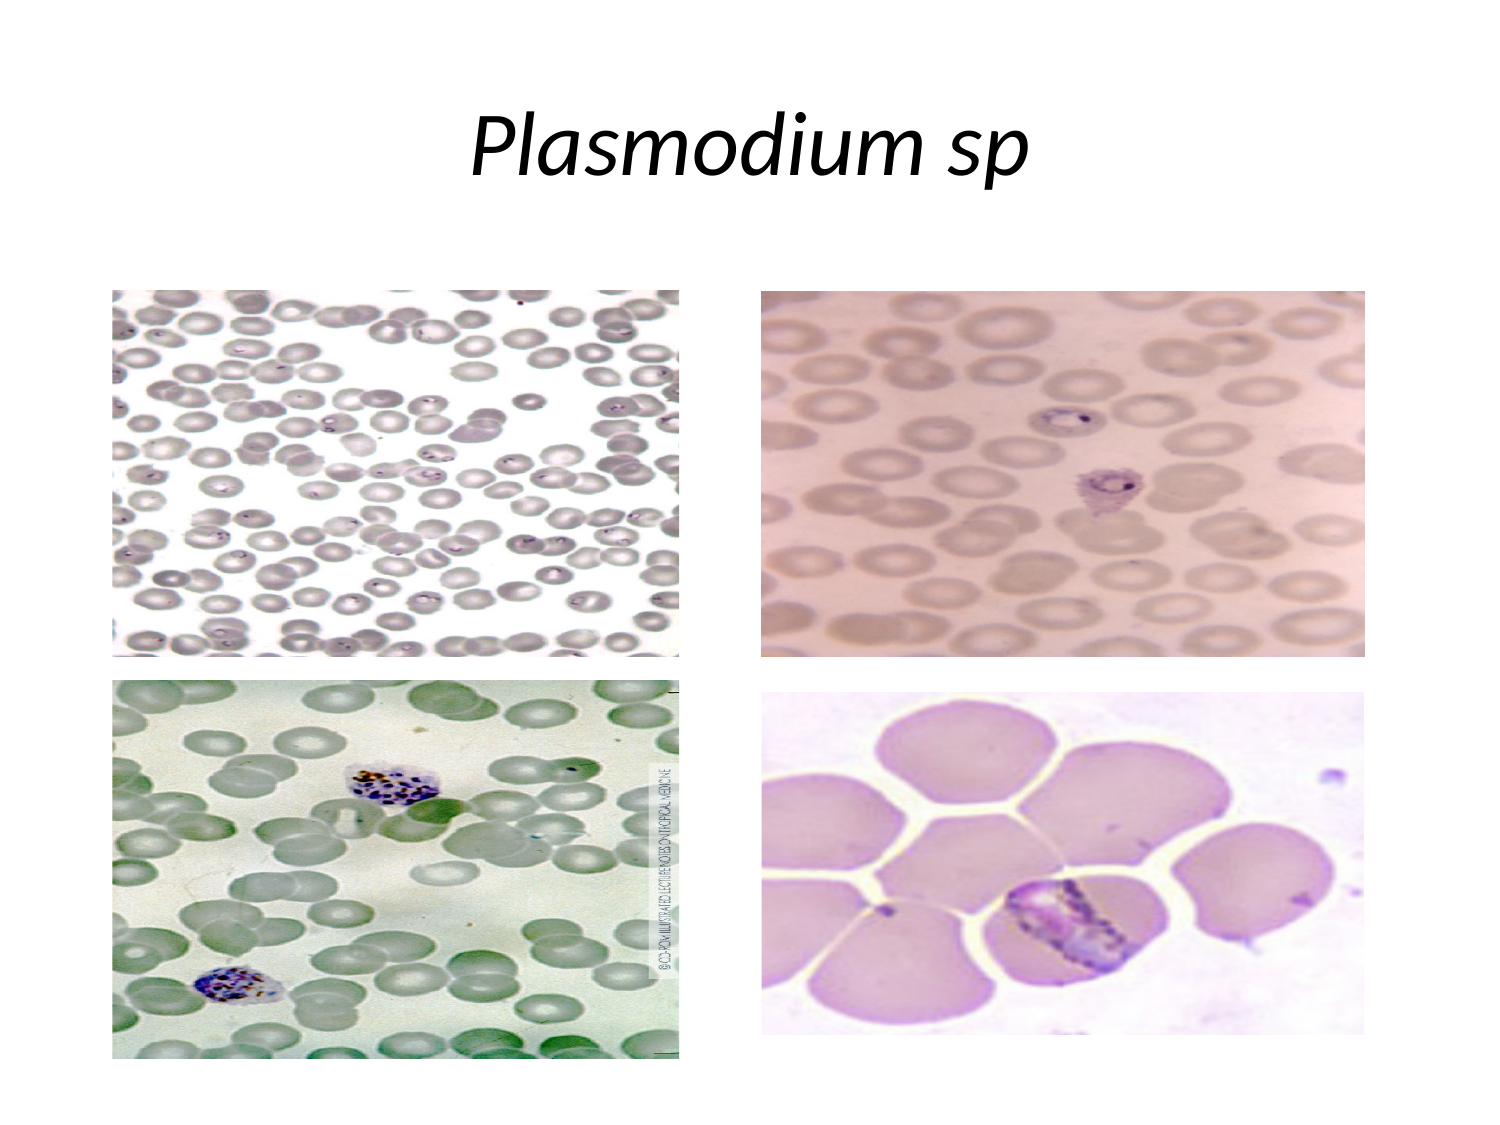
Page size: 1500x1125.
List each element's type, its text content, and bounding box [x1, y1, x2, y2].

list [111, 290, 680, 658]
picture [111, 680, 680, 1059]
title Plasmodium sp [75, 45, 1425, 233]
picture [761, 692, 1365, 1036]
picture [761, 291, 1365, 658]
